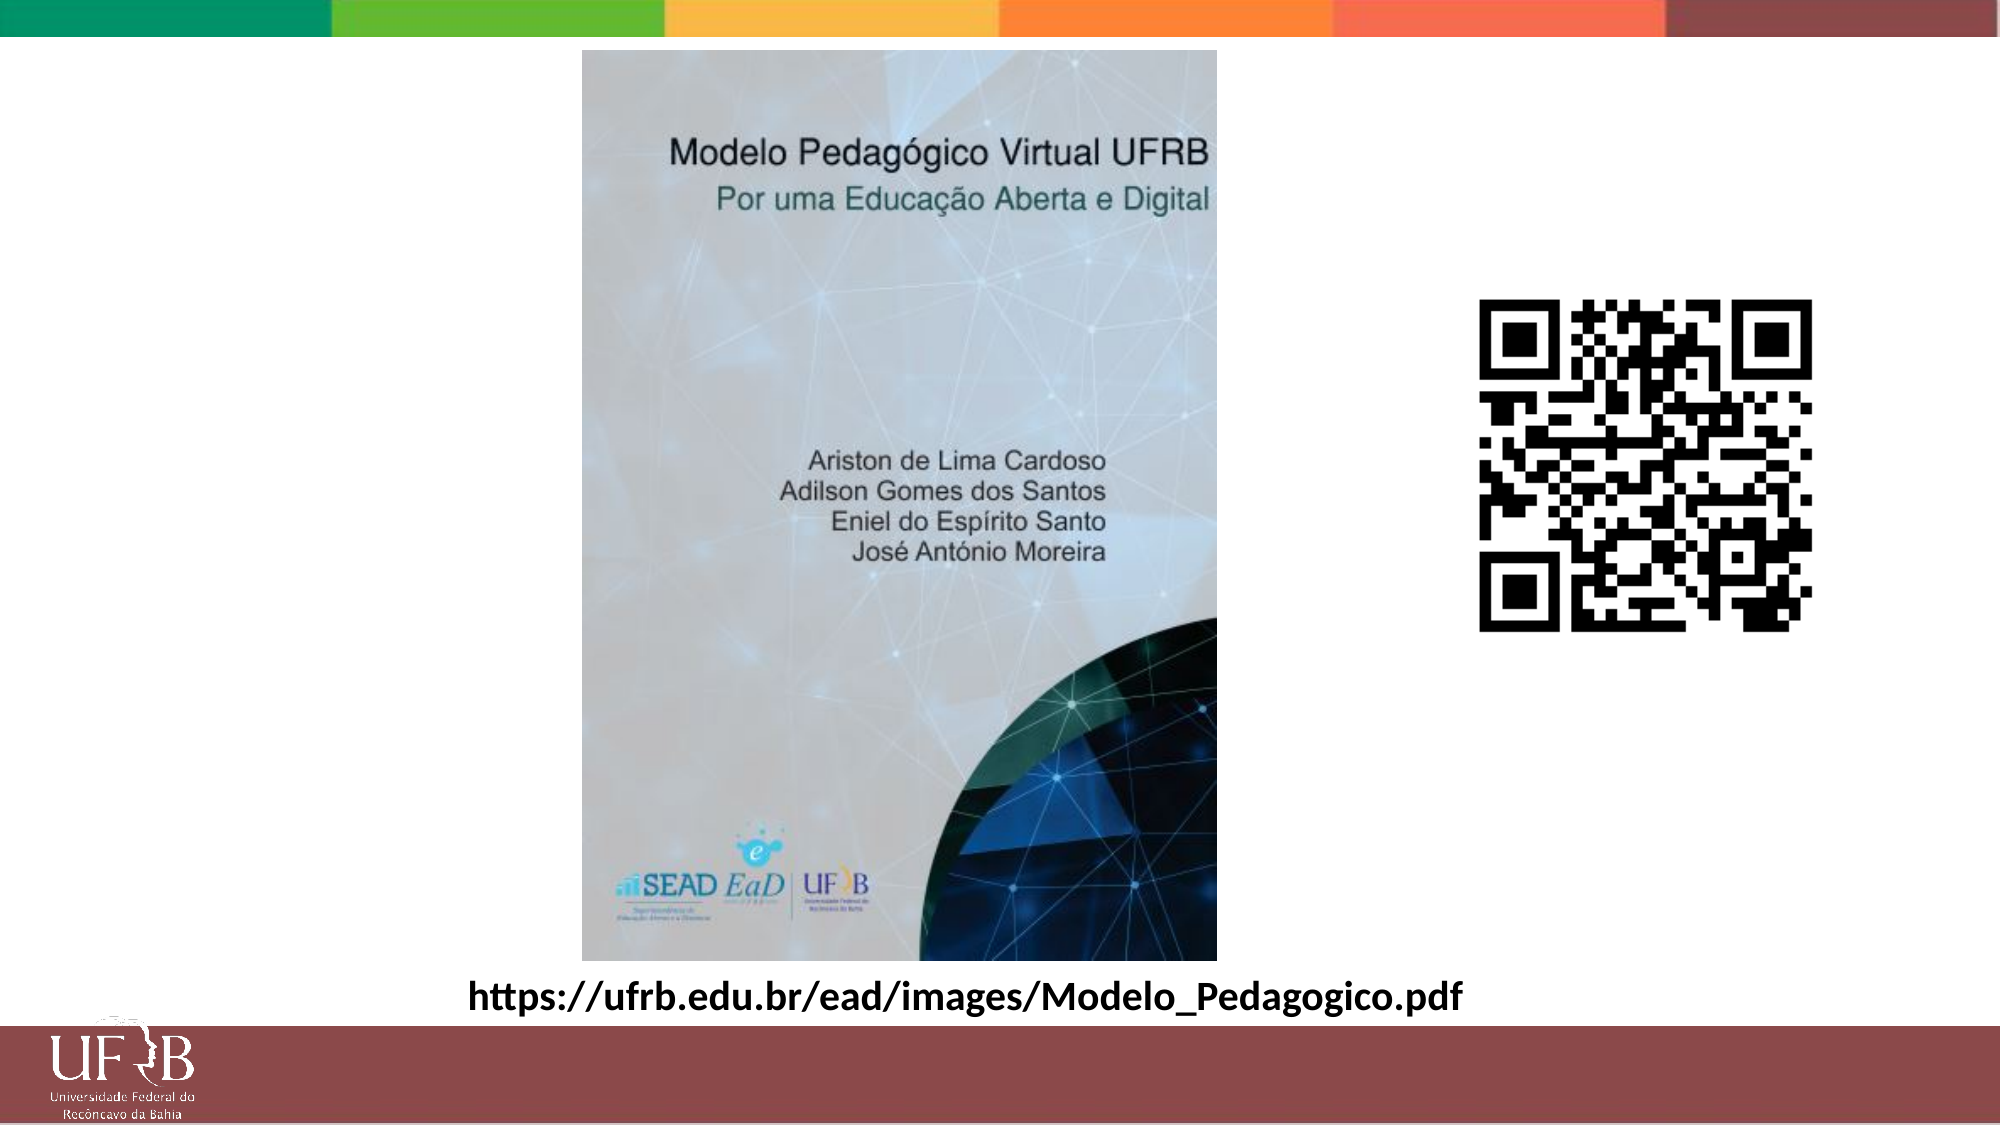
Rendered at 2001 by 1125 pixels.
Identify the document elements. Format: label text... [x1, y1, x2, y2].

picture [1434, 254, 1858, 678]
picture [0, 0, 2000, 37]
text_box https://ufrb.edu.br/ead/images/Modelo_Pedagogico.pdf [453, 961, 1479, 1026]
picture [582, 50, 1217, 962]
picture [0, 1008, 2000, 1125]
